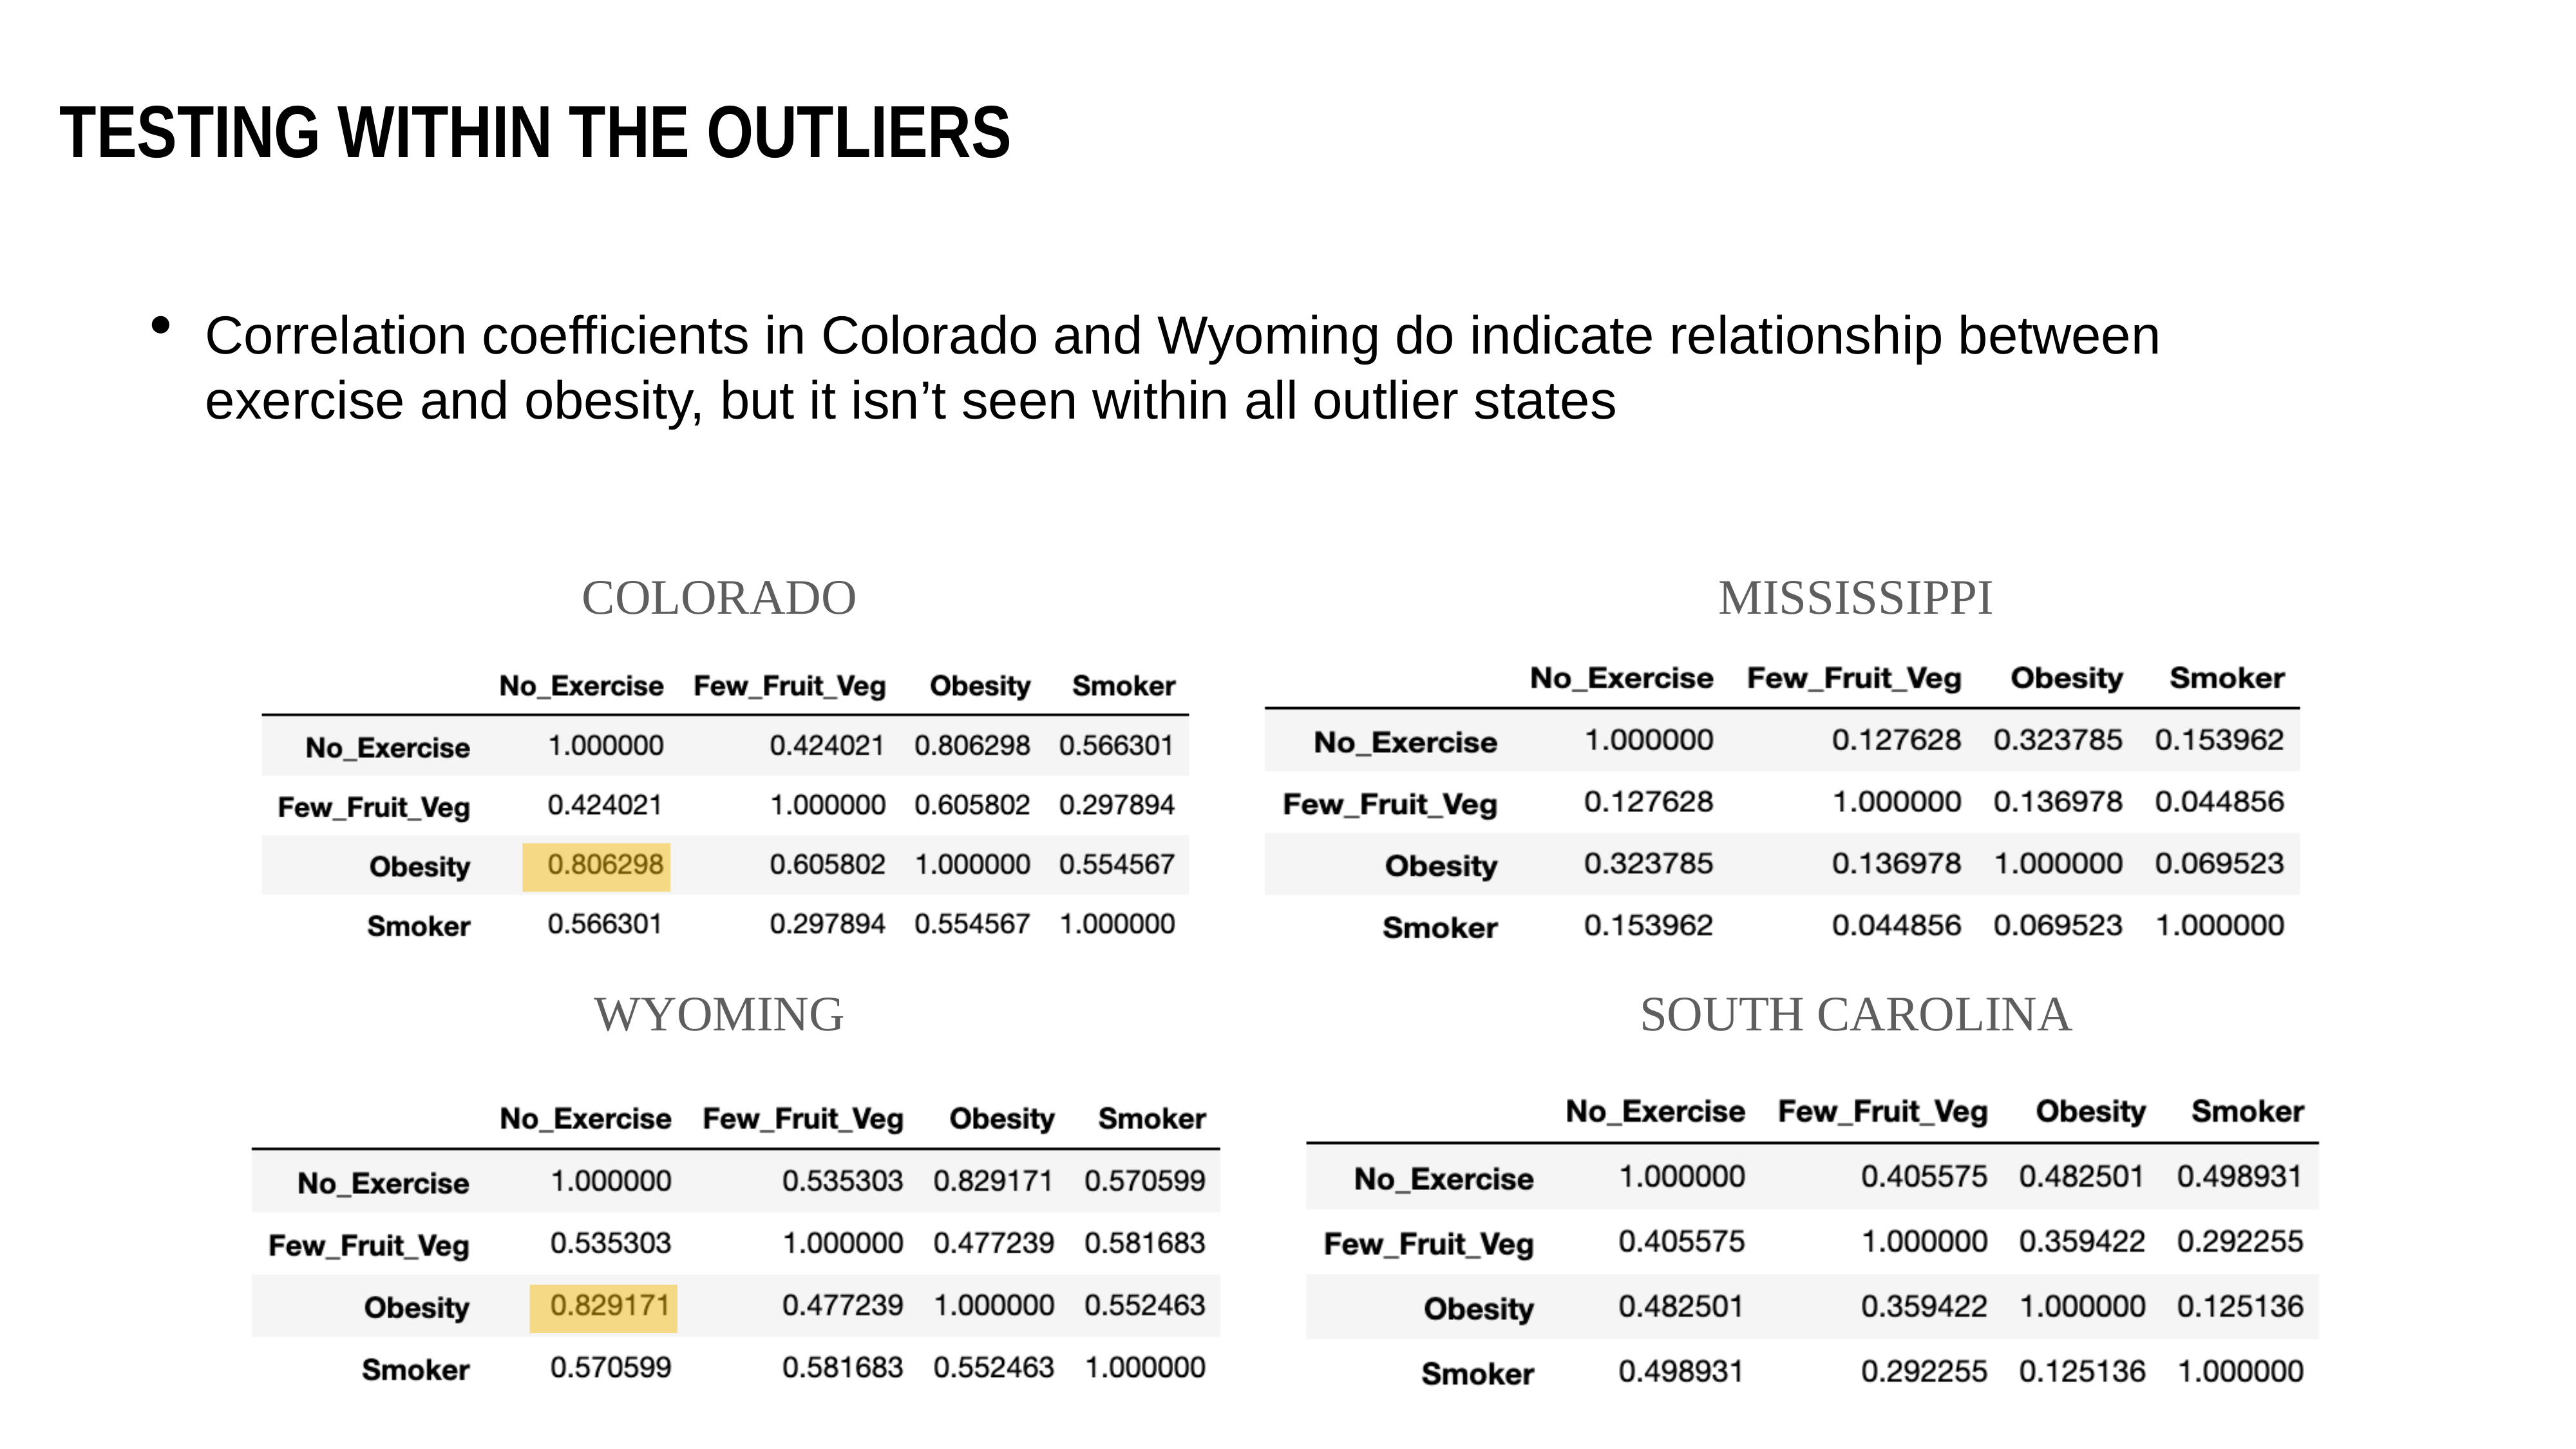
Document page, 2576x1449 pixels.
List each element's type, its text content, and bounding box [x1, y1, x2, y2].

picture [230, 1059, 1245, 1416]
picture [242, 629, 1198, 971]
text_box Mississippi [1506, 559, 2207, 629]
picture [1276, 1046, 2322, 1410]
text_box South Carolina [1506, 975, 2207, 1046]
text_box Wyoming [369, 975, 1070, 1046]
text_box Colorado [369, 559, 1070, 629]
picture [1248, 629, 2318, 971]
text_box Correlation coefficients in Colorado and Wyoming do indicate relationship between exercise and obesity, but it isn’t seen within all outlier states [144, 231, 2353, 435]
text_box Testing within the outliers [54, 78, 1421, 178]
